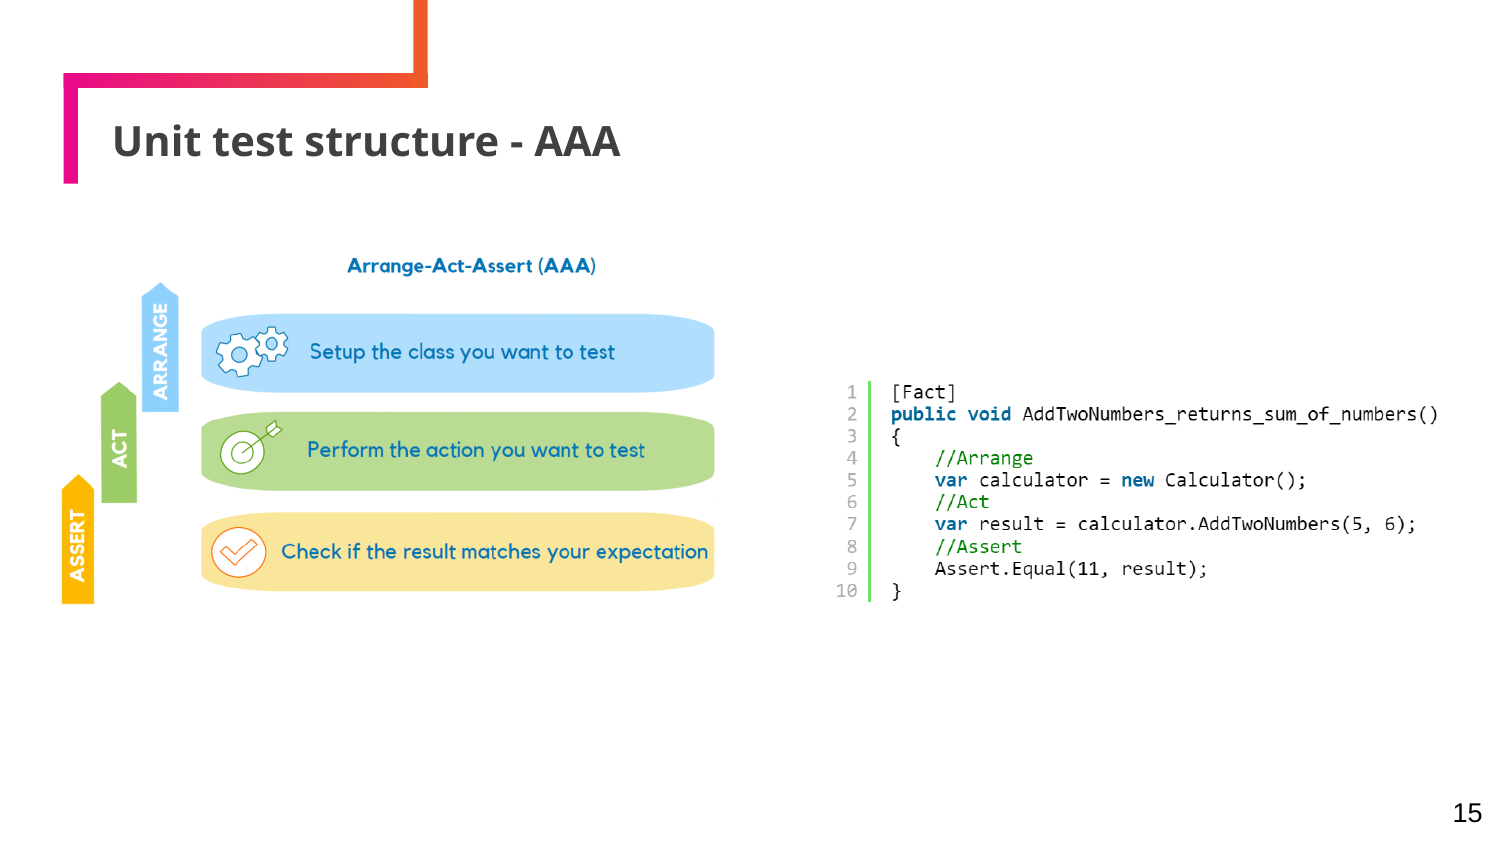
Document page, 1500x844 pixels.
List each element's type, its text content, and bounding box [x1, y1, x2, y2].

title Unit test structure - AAA [100, 117, 1455, 169]
picture [833, 377, 1494, 606]
picture [54, 251, 751, 636]
slide_number ‹#› [1403, 779, 1494, 844]
